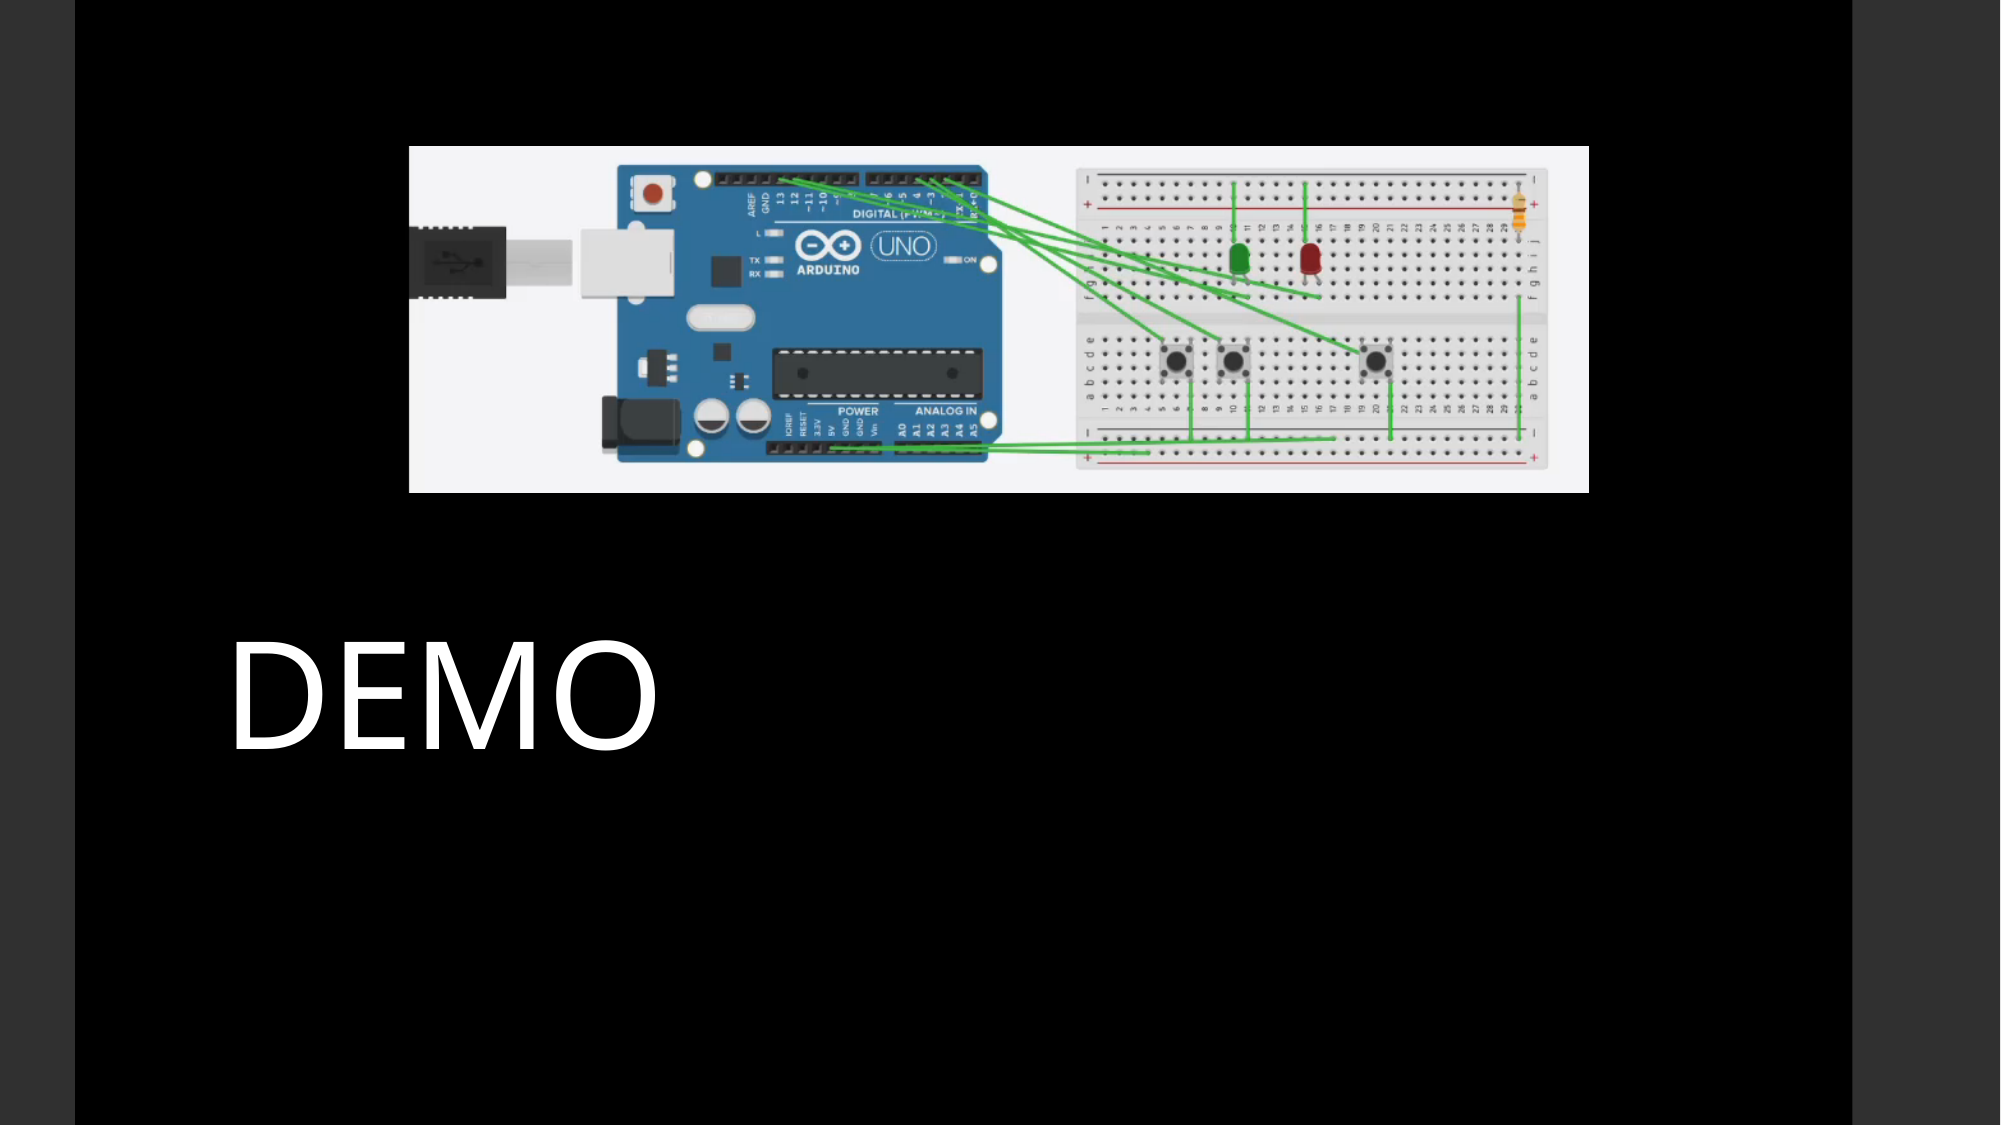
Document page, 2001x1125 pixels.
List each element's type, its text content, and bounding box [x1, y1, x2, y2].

title DEMO [206, 124, 1752, 788]
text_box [218, 145, 1590, 495]
